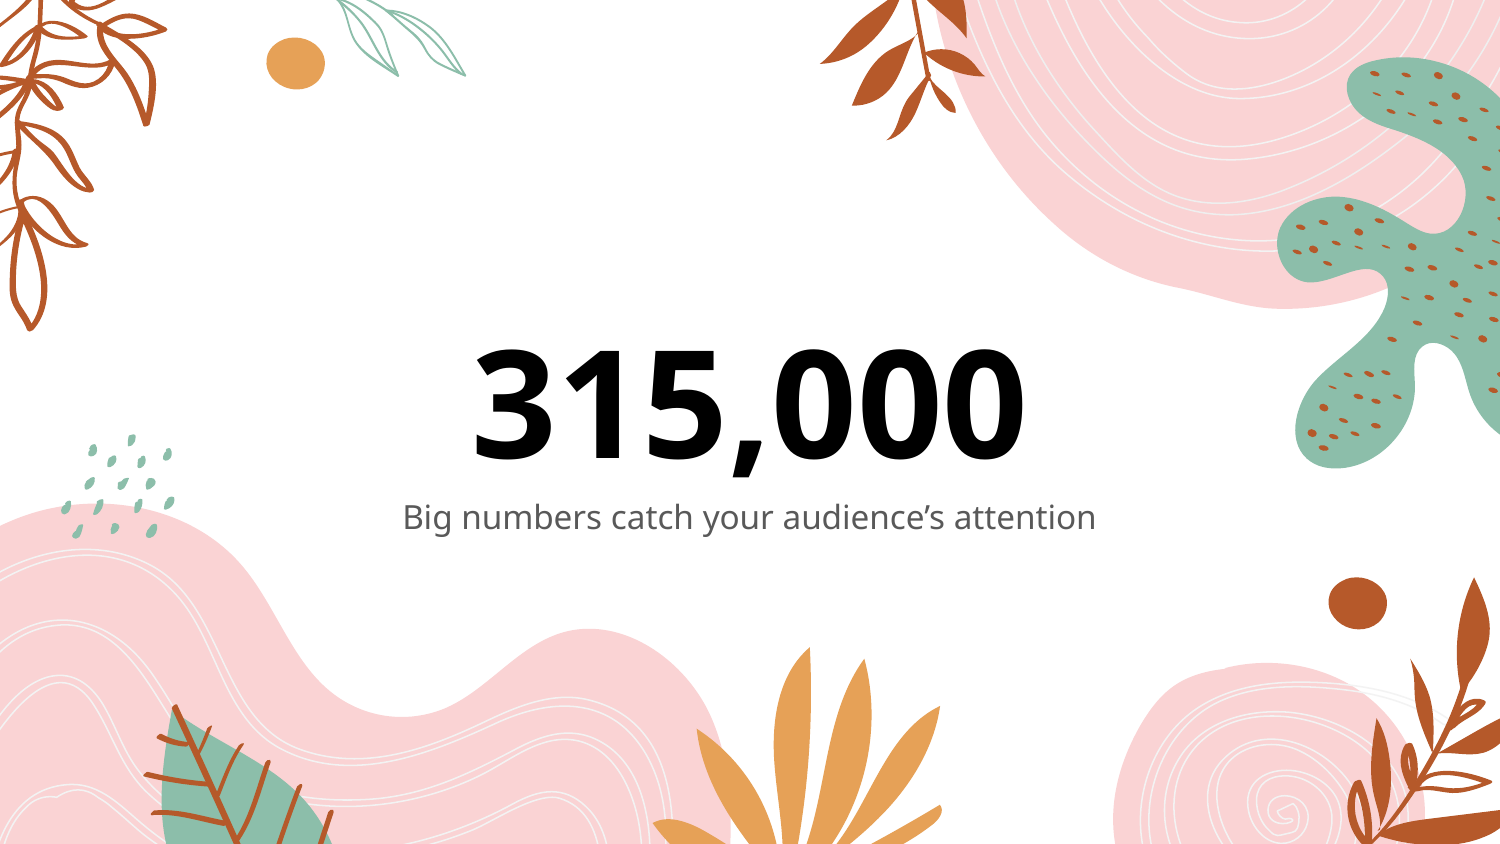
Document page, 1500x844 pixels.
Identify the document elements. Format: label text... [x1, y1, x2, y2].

list Big numbers catch your audience’s attention [117, 474, 1383, 689]
title 315,000 [117, 181, 1383, 474]
